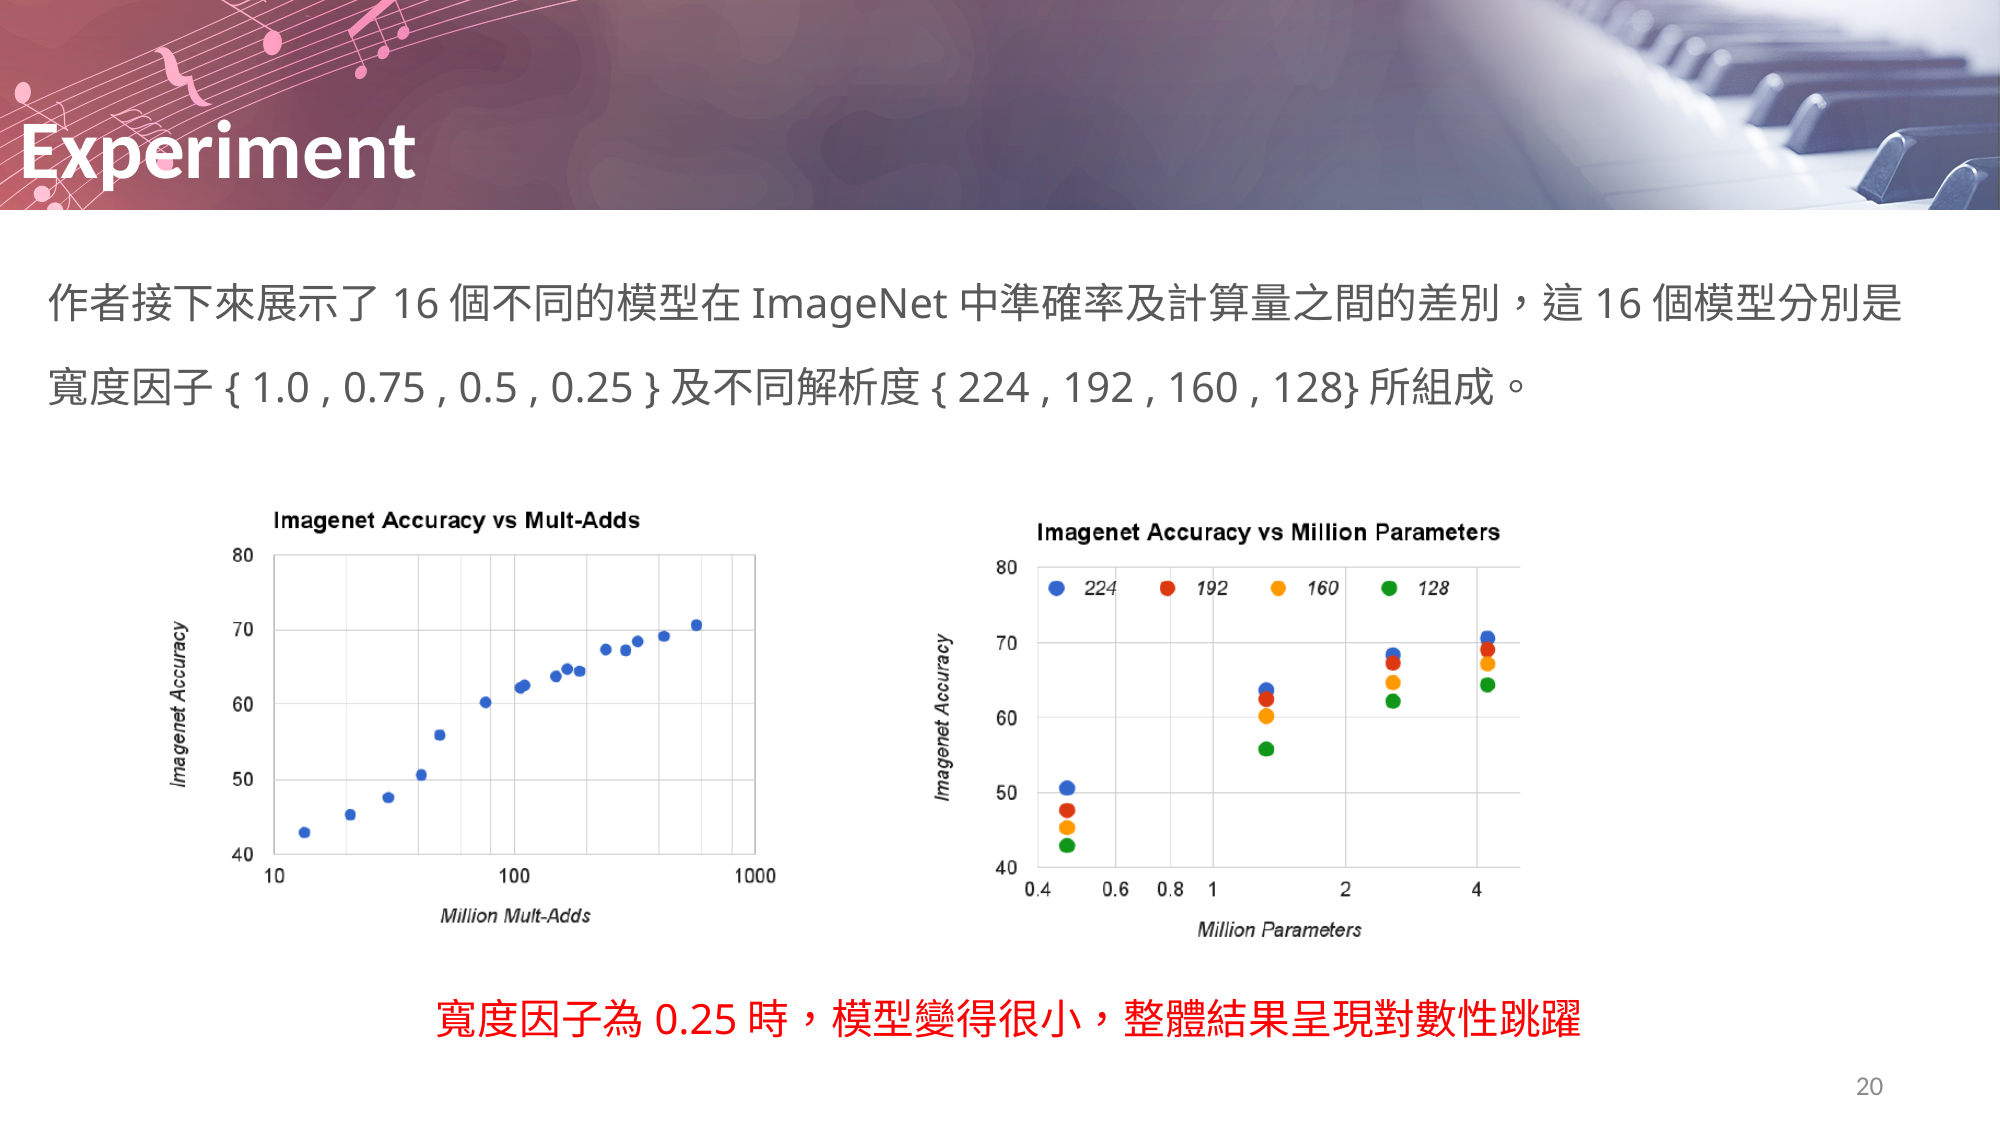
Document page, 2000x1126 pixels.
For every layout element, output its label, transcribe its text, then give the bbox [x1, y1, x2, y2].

picture [0, 0, 2000, 1125]
title Experiment [3, 29, 1803, 161]
text_box 寬度因子為0.25時，模型變得很小，整體結果呈現對數性跳躍 [421, 985, 1930, 1051]
text_box 作者接下來展示了16個不同的模型在ImageNet中準確率及計算量之間的差別，這16個模型分別是 寬度因子{ 1.0 , 0.75 , 0.5 , 0.25 }及不同解析度{ 224 , 192 , 160 , 128}所組成。 [31, 243, 1965, 1036]
slide_number 20 [1433, 1066, 1900, 1103]
